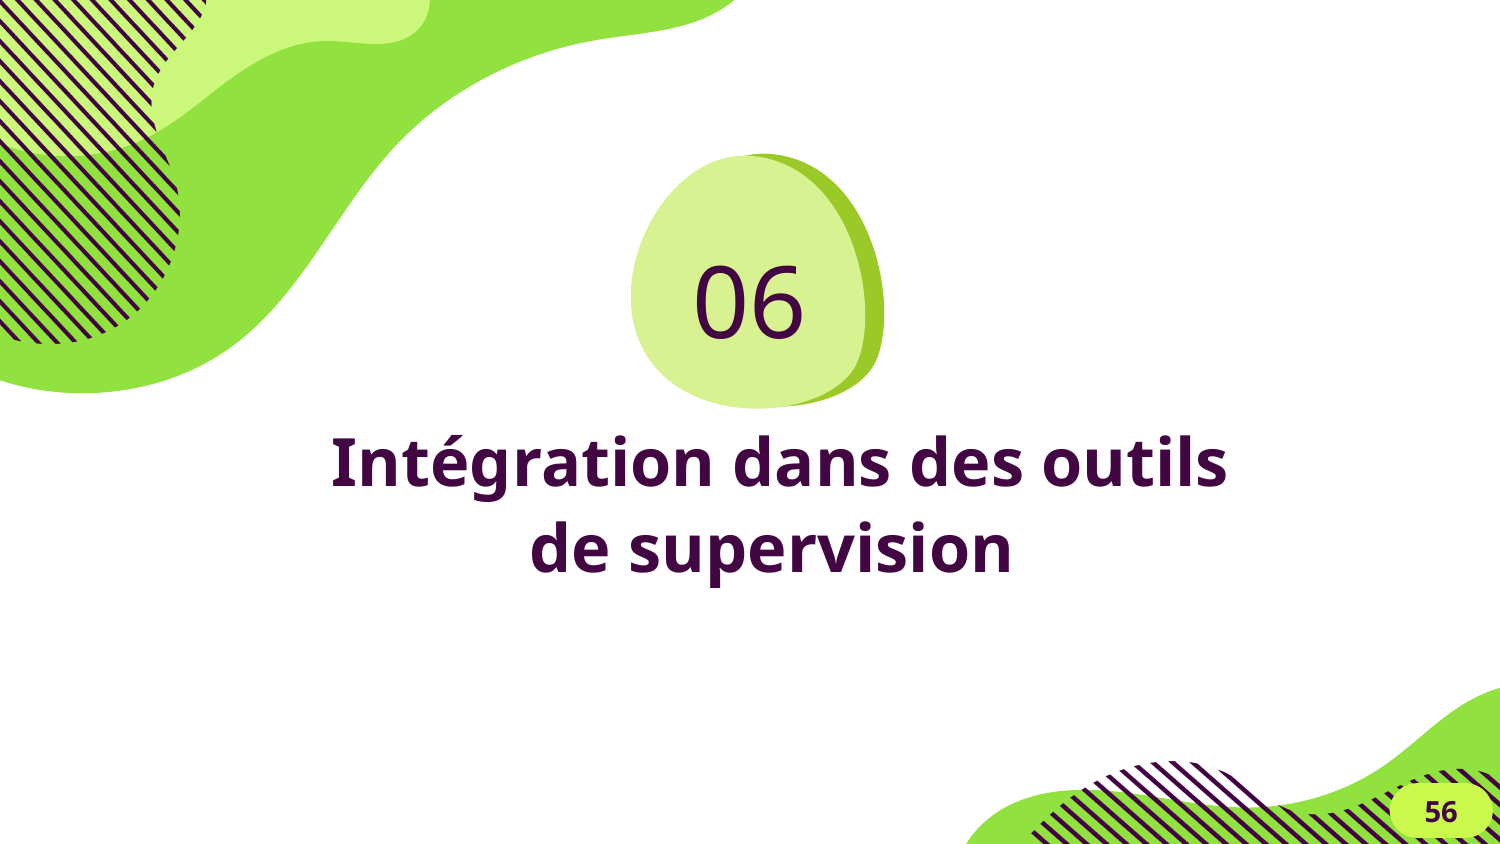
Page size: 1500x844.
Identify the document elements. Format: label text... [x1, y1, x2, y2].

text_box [599, 153, 901, 409]
picture [0, 0, 207, 344]
picture [1031, 761, 1500, 844]
text_box 56 [1391, 784, 1492, 837]
title Intégration dans des outils de supervision [290, 421, 1254, 578]
